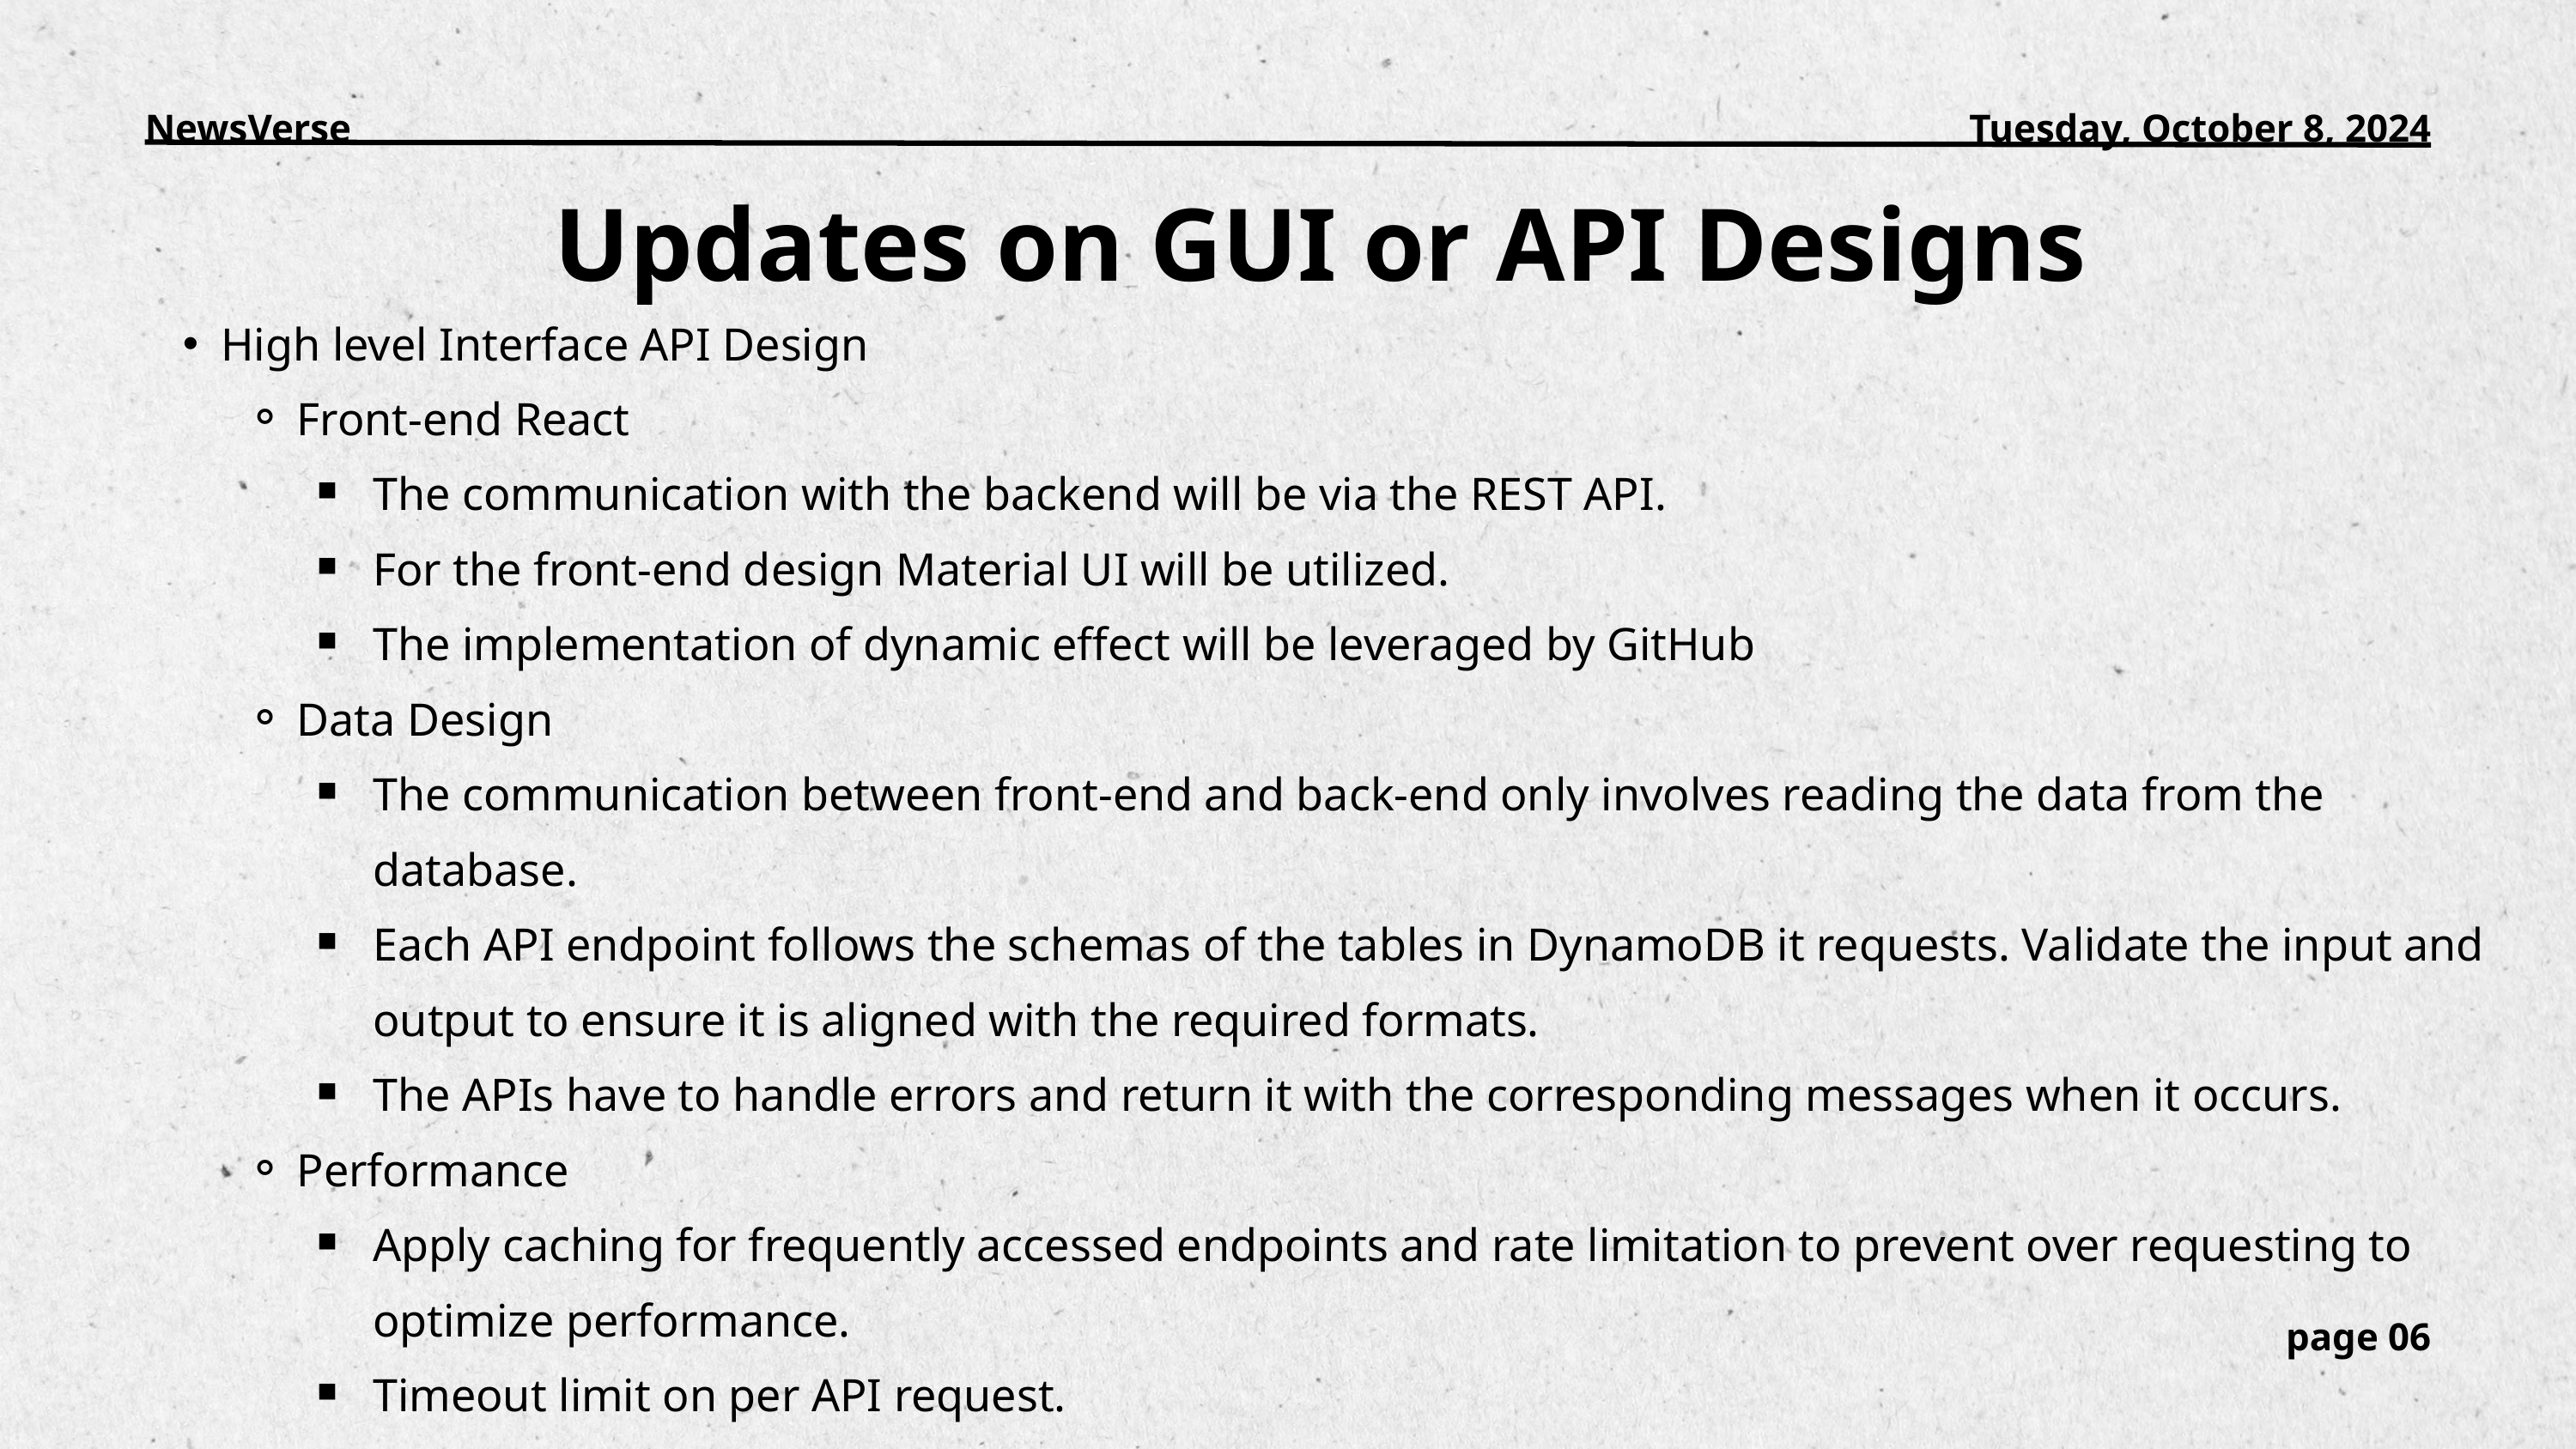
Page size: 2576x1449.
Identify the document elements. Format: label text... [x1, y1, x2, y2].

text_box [144, 142, 2432, 145]
text_box NewsVerse [144, 86, 605, 132]
text_box High level Interface API Design Front-end React The communication with the backend will be via the REST API. For the front-end design Material UI will be utilized. The implementation of dynamic effect will be leveraged by GitHub Data Design The communication between front-end and back-end only involves reading the data from the database. Each API endpoint follows the schemas of the tables in DynamoDB it requests. Validate the input and output to ensure it is aligned with the required formats. The APIs have to handle errors and return it with the corresponding messages when it occurs. Performance Apply caching for frequently accessed endpoints and rate limitation to prevent over requesting to optimize performance. Timeout limit on per API request. Testing Perform unit testing and integration testing to ensure the quality of the endpoint and its operation. [144, 294, 2511, 1449]
text_box Tuesday, October 8, 2024 [1690, 86, 2432, 132]
text_box [0, 0, 2576, 1449]
text_box Updates on GUI or API Designs [105, 132, 2537, 638]
